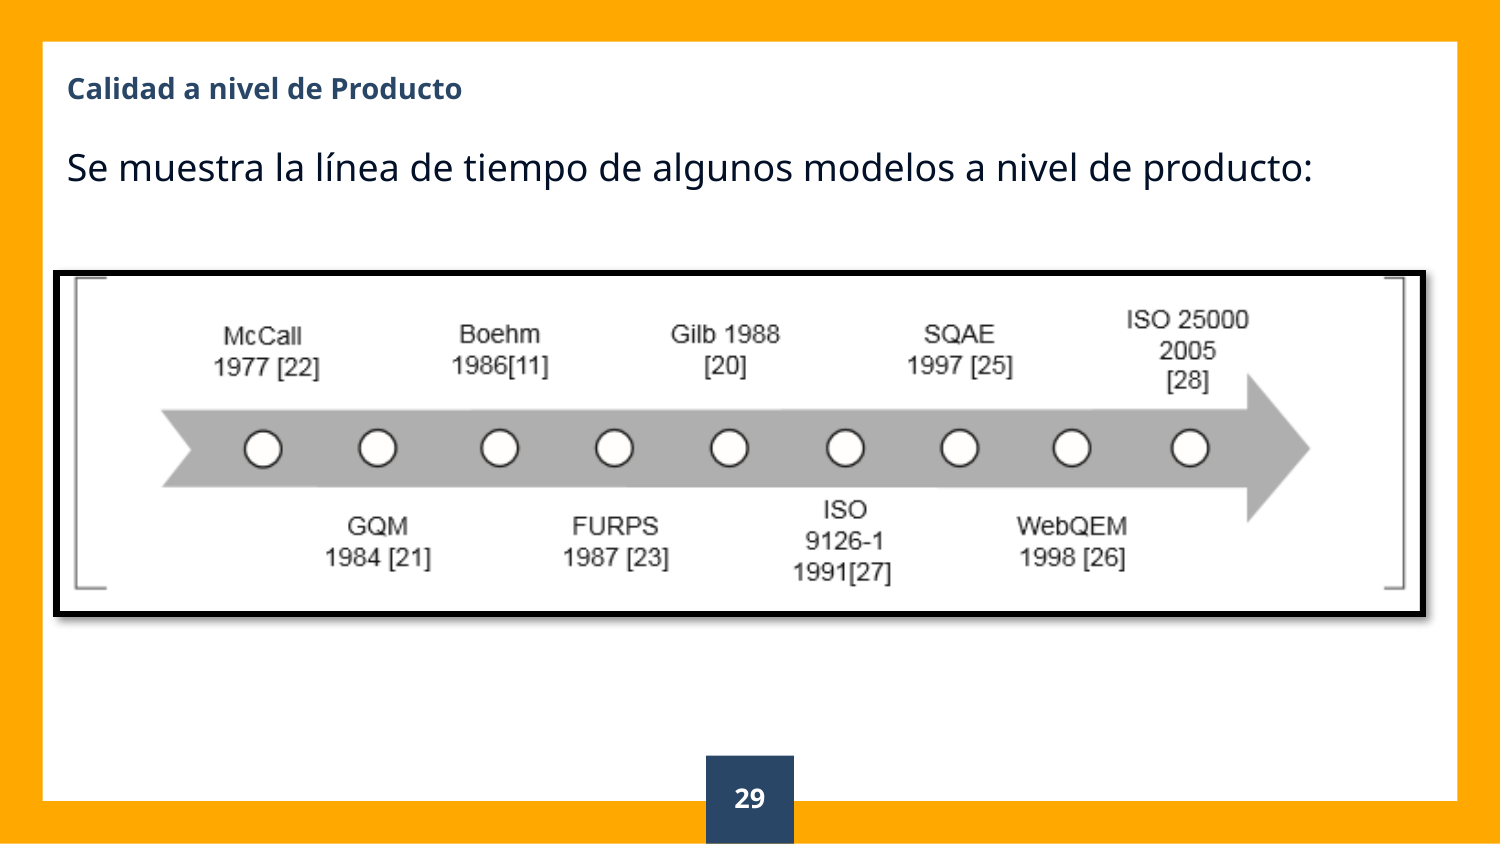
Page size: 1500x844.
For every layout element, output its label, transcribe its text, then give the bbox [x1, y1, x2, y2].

slide_number 29 [705, 755, 794, 844]
text_box Se muestra la línea de tiempo de algunos modelos a nivel de producto: [33, 129, 1379, 208]
text_box Calidad a nivel de Producto [52, 63, 522, 114]
picture [59, 275, 1420, 612]
